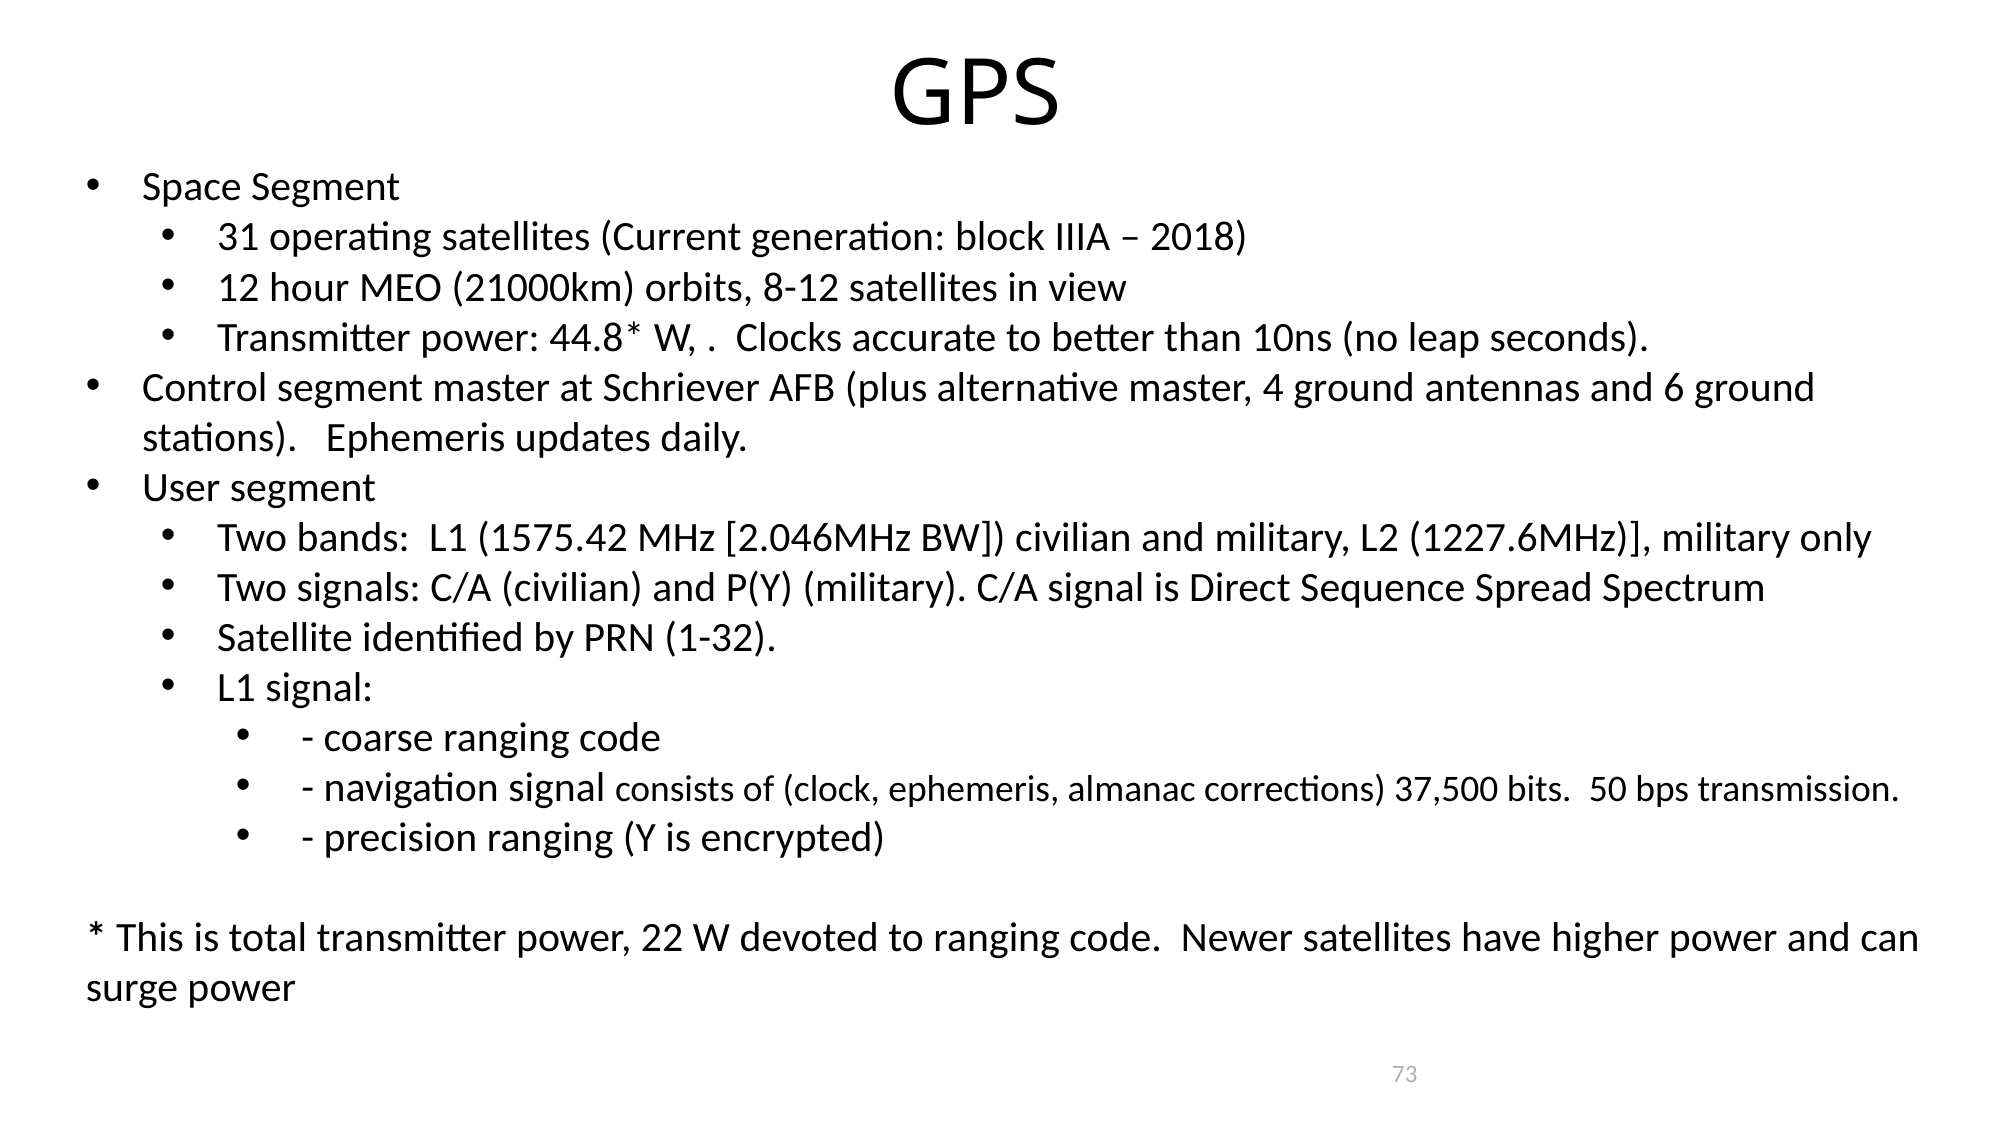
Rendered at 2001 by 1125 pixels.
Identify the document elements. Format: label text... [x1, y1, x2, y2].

text_box GPS [30, 25, 1922, 151]
slide_number 73 [1074, 738, 1425, 1125]
